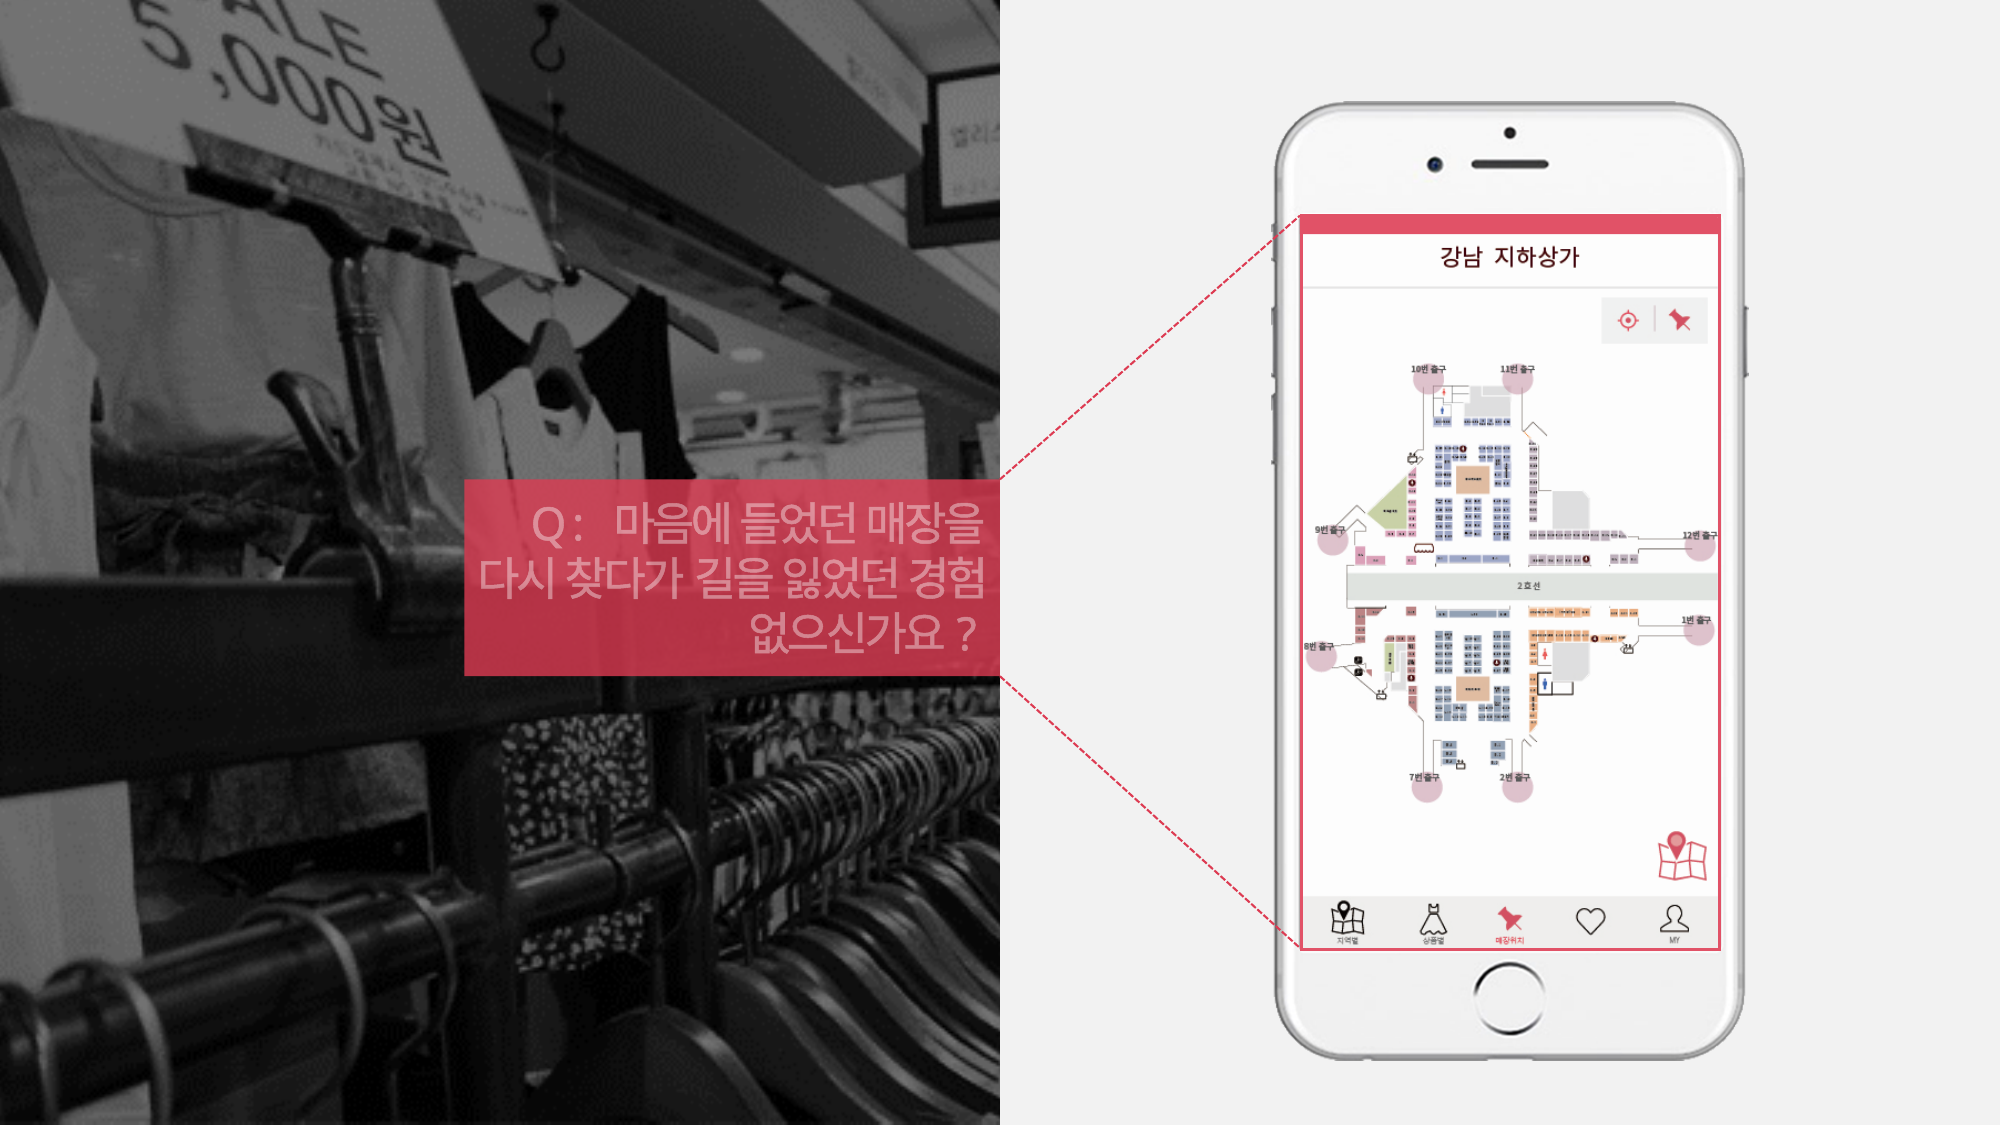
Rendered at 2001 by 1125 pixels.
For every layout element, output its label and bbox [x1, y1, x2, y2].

text_box [999, 215, 1300, 480]
text_box [1257, 90, 1771, 1092]
text_box [999, 676, 1302, 950]
picture [0, 0, 1000, 1125]
